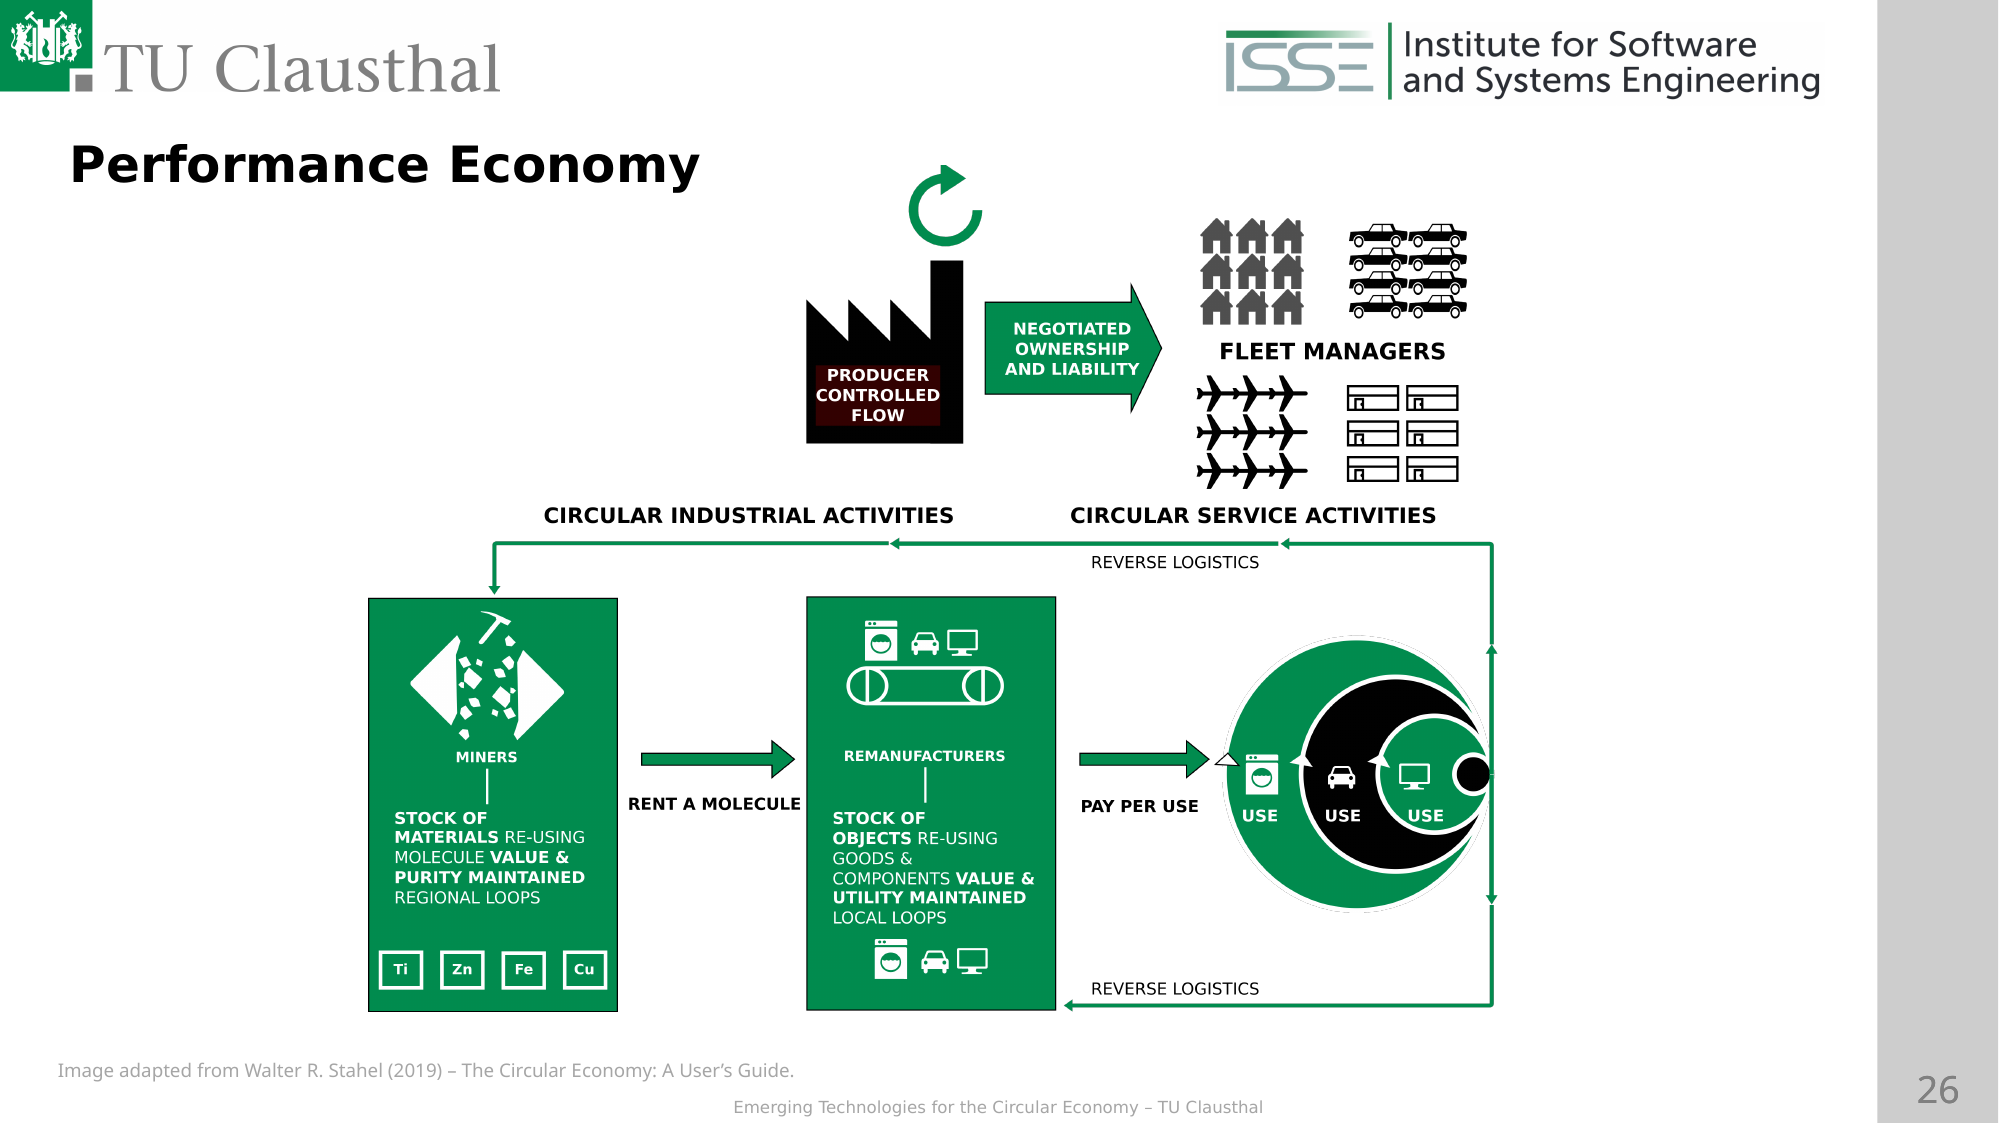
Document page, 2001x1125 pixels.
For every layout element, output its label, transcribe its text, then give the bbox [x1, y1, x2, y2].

picture [368, 165, 1499, 1012]
text_box Performance Economy [55, 125, 1818, 207]
picture [0, 0, 500, 92]
text_box Image adapted from Walter R. Stahel (2019) – The Circular Economy: A User’s Guide. [43, 1051, 1105, 1089]
picture [1218, 22, 1825, 106]
